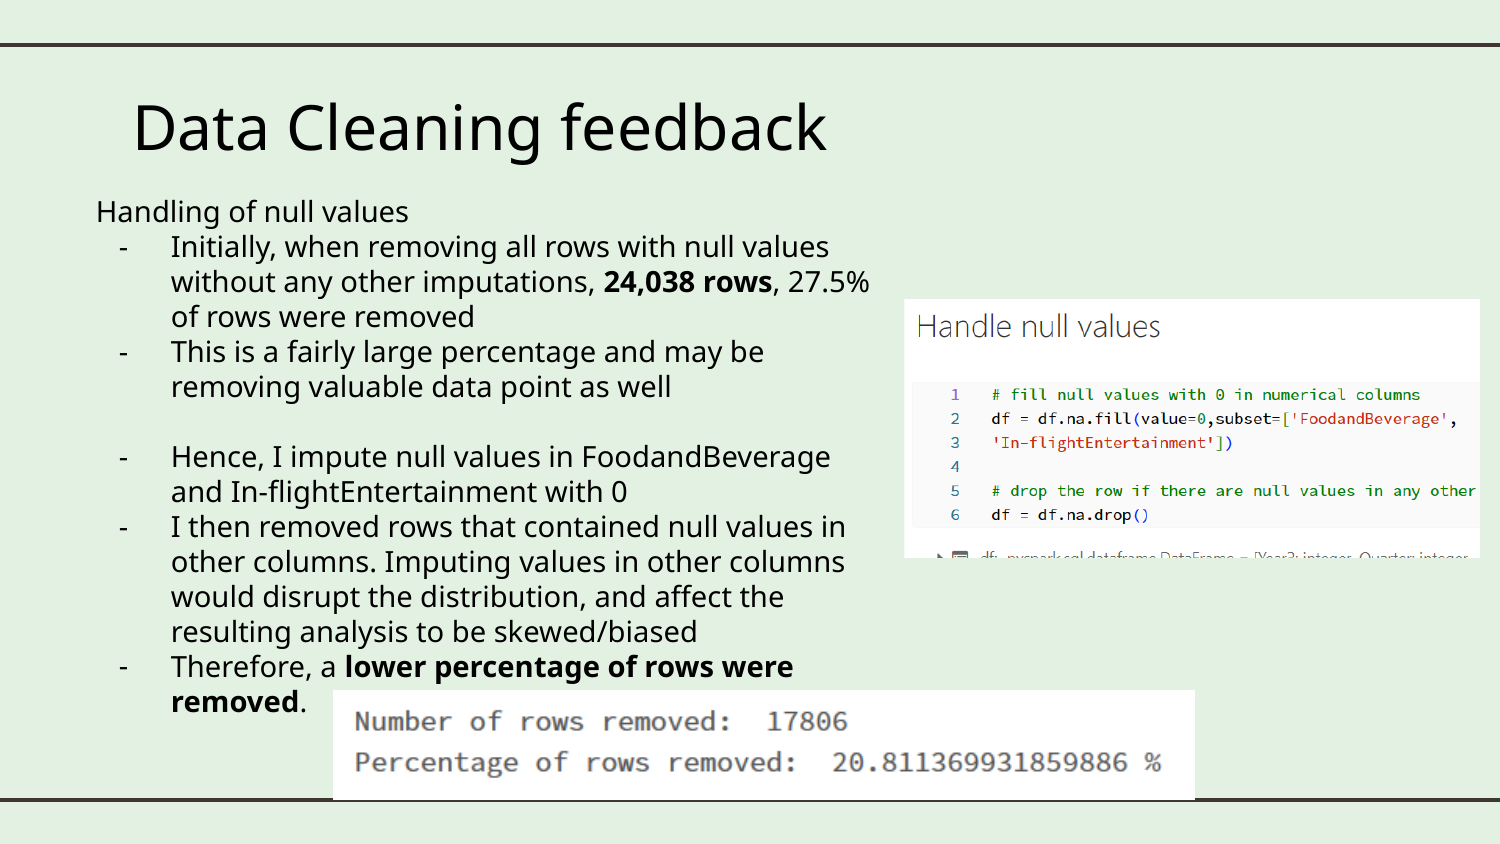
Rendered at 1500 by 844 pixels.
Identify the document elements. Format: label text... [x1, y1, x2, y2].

picture [904, 299, 1481, 558]
title Data Cleaning feedback [116, 72, 1383, 167]
text_box Handling of null values Initially, when removing all rows with null values without any other imputations, 24,038 rows, 27.5% of rows were removed This is a fairly large percentage and may be removing valuable data point as well Hence, I impute null values in FoodandBeverage and In-flightEntertainment with 0 I then removed rows that contained null values in other columns. Imputing values in other columns would disrupt the distribution, and affect the resulting analysis to be skewed/biased Therefore, a lower percentage of rows were removed. [80, 178, 905, 791]
picture [333, 690, 1196, 800]
